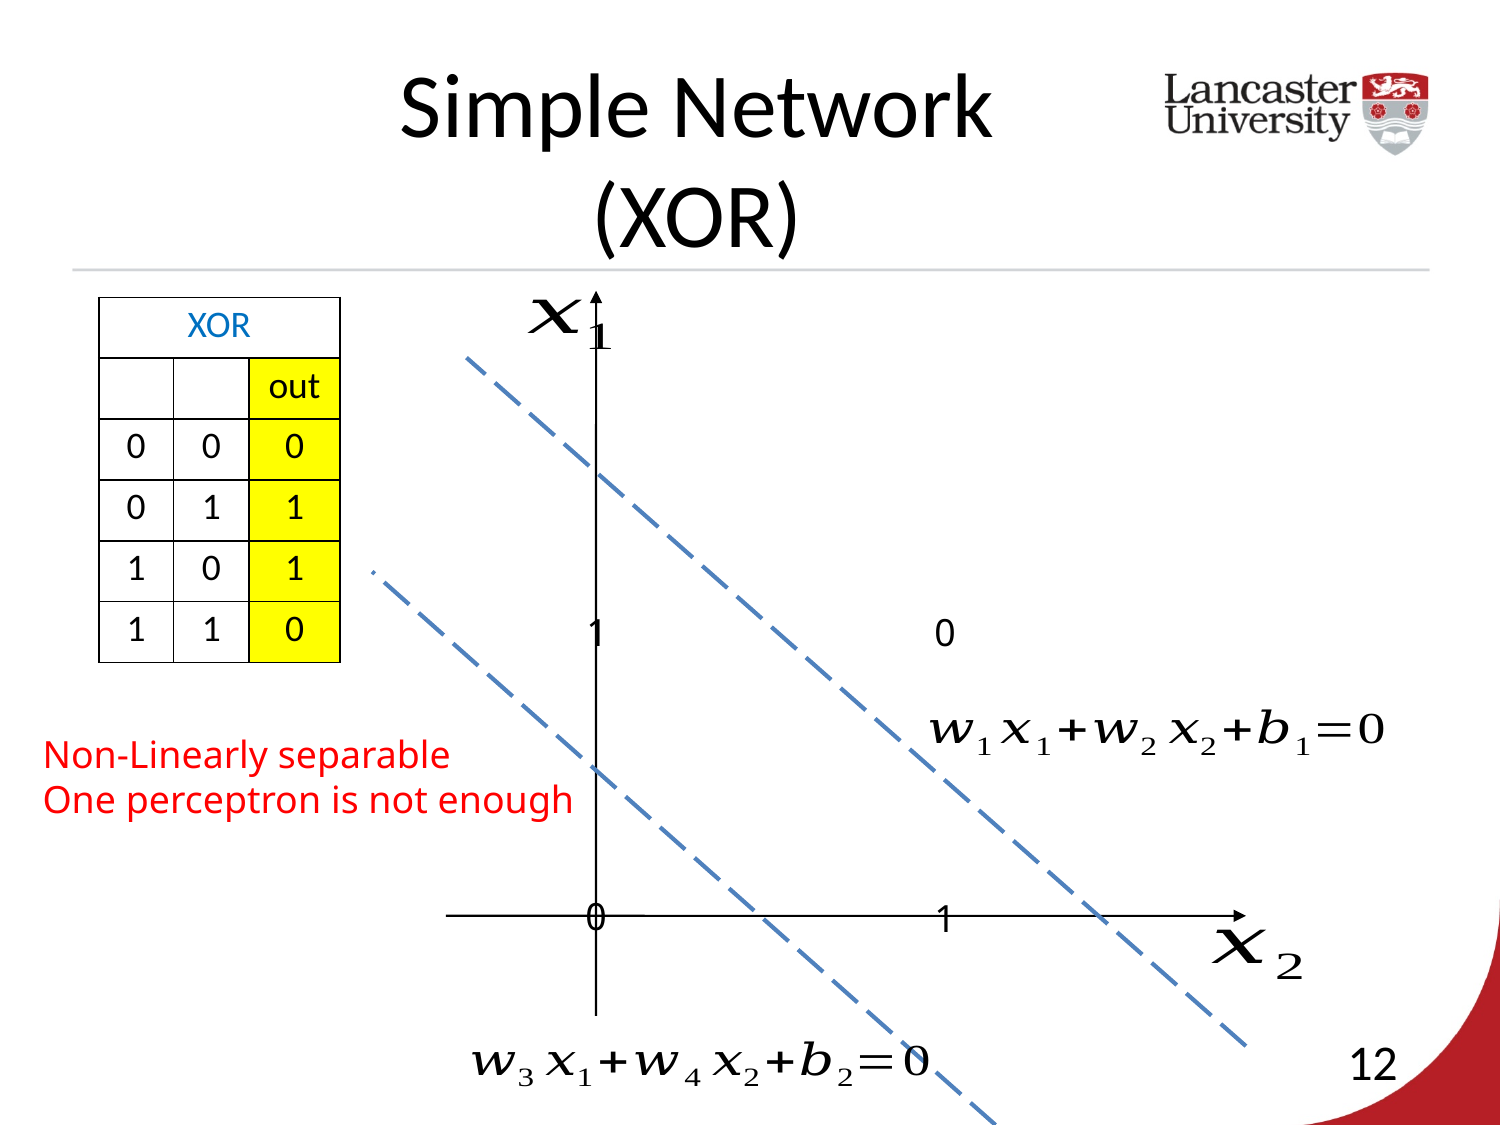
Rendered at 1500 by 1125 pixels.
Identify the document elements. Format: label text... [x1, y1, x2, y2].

text_box 12 [962, 1023, 1413, 1083]
text_box 0 [545, 885, 647, 946]
picture [0, 0, 1500, 1125]
text_box [589, 290, 603, 325]
text_box 1 [546, 601, 648, 662]
text_box 0 [894, 601, 996, 662]
text_box [1098, 909, 1246, 923]
text_box Simple Network (XOR) [0, 38, 1401, 226]
text_box Non-Linearly separable One perceptron is not enough [27, 723, 590, 829]
text_box 1 [894, 887, 996, 948]
